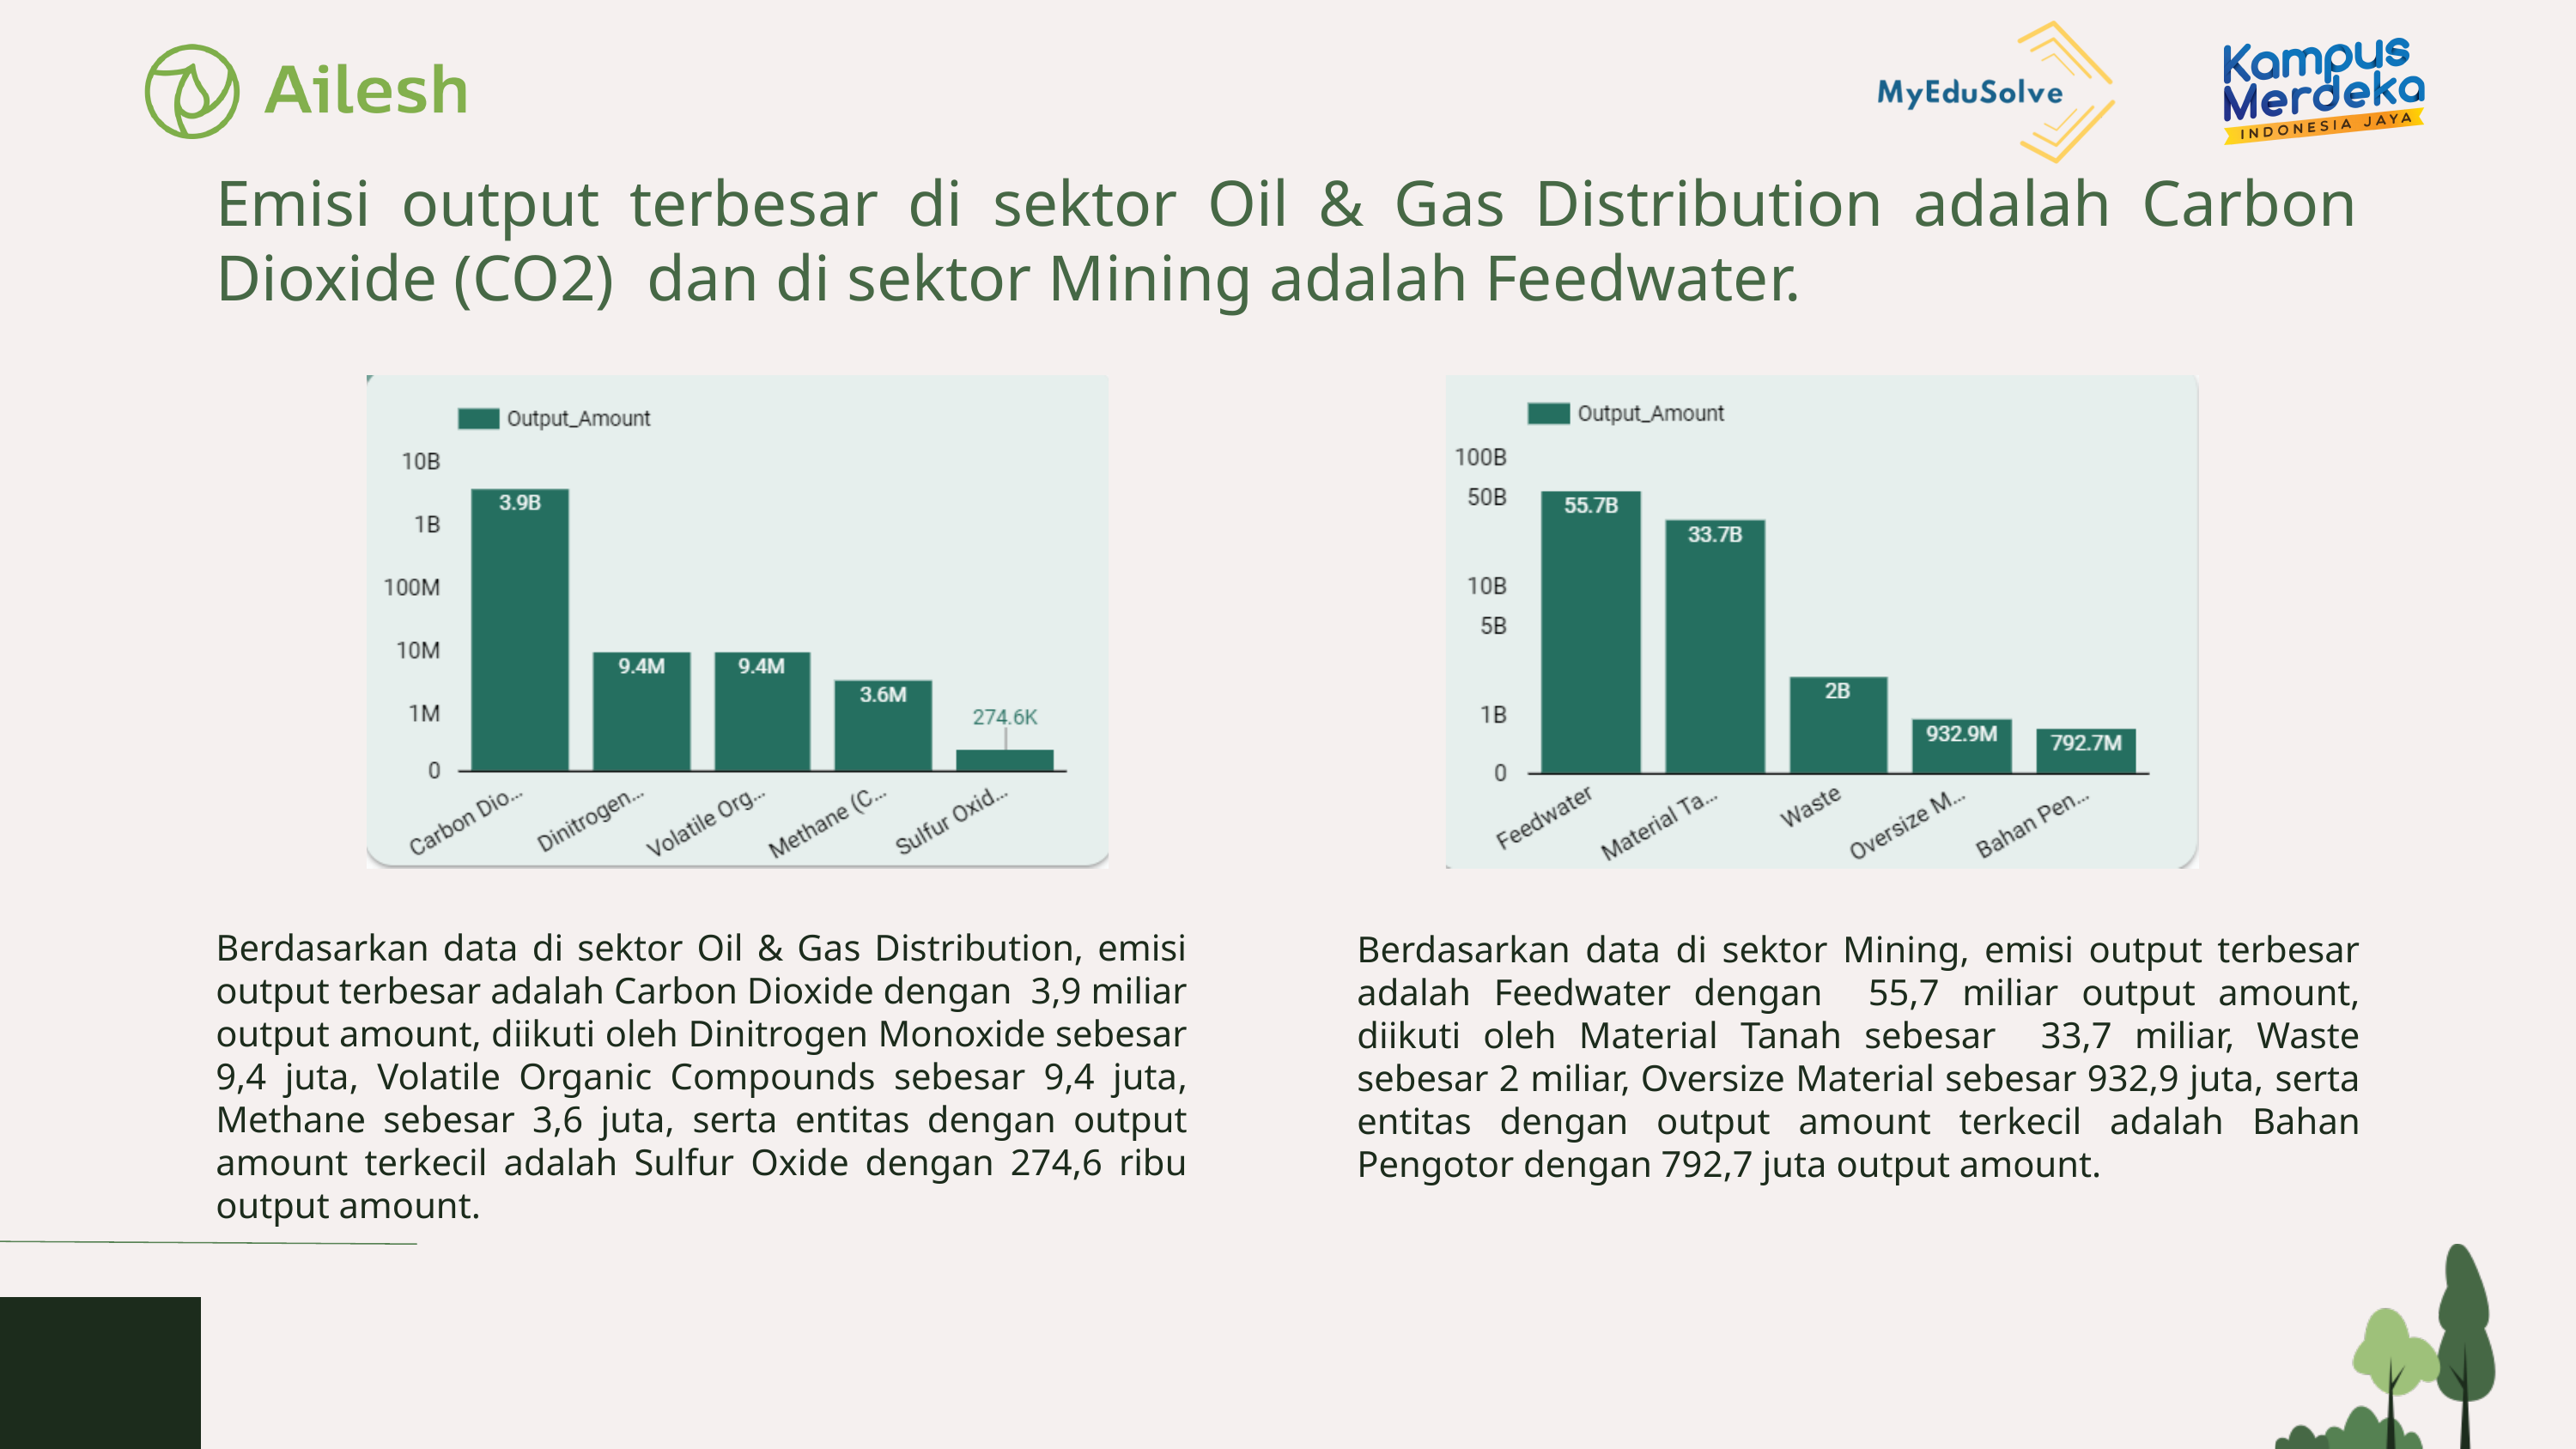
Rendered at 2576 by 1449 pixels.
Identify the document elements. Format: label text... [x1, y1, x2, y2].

text_box [2225, 38, 2425, 145]
text_box Emisi output terbesar di sektor Oil & Gas Distribution adalah Carbon Dioxide (CO2) dan di sektor Mining adalah Feedwater. [216, 163, 2360, 314]
text_box Berdasarkan data di sektor Oil & Gas Distribution, emisi output terbesar adalah Carbon Dioxide dengan 3,9 miliar output amount, diikuti oleh Dinitrogen Monoxide sebesar 9,4 juta, Volatile Organic Compounds sebesar 9,4 juta, Methane sebesar 3,6 juta, serta entitas dengan output amount terkecil adalah Sulfur Oxide dengan 274,6 ribu output amount. [216, 925, 1188, 1226]
text_box [367, 375, 1109, 869]
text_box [0, 1296, 202, 1449]
text_box Berdasarkan data di sektor Mining, emisi output terbesar adalah Feedwater dengan 55,7 miliar output amount, diikuti oleh Material Tanah sebesar 33,7 miliar, Waste sebesar 2 miliar, Oversize Material sebesar 932,9 juta, serta entitas dengan output amount terkecil adalah Bahan Pengotor dengan 792,7 juta output amount. [1357, 926, 2360, 1185]
text_box [1780, 15, 2225, 163]
text_box [2275, 1244, 2518, 1449]
text_box [144, 44, 466, 139]
text_box [1445, 375, 2200, 869]
